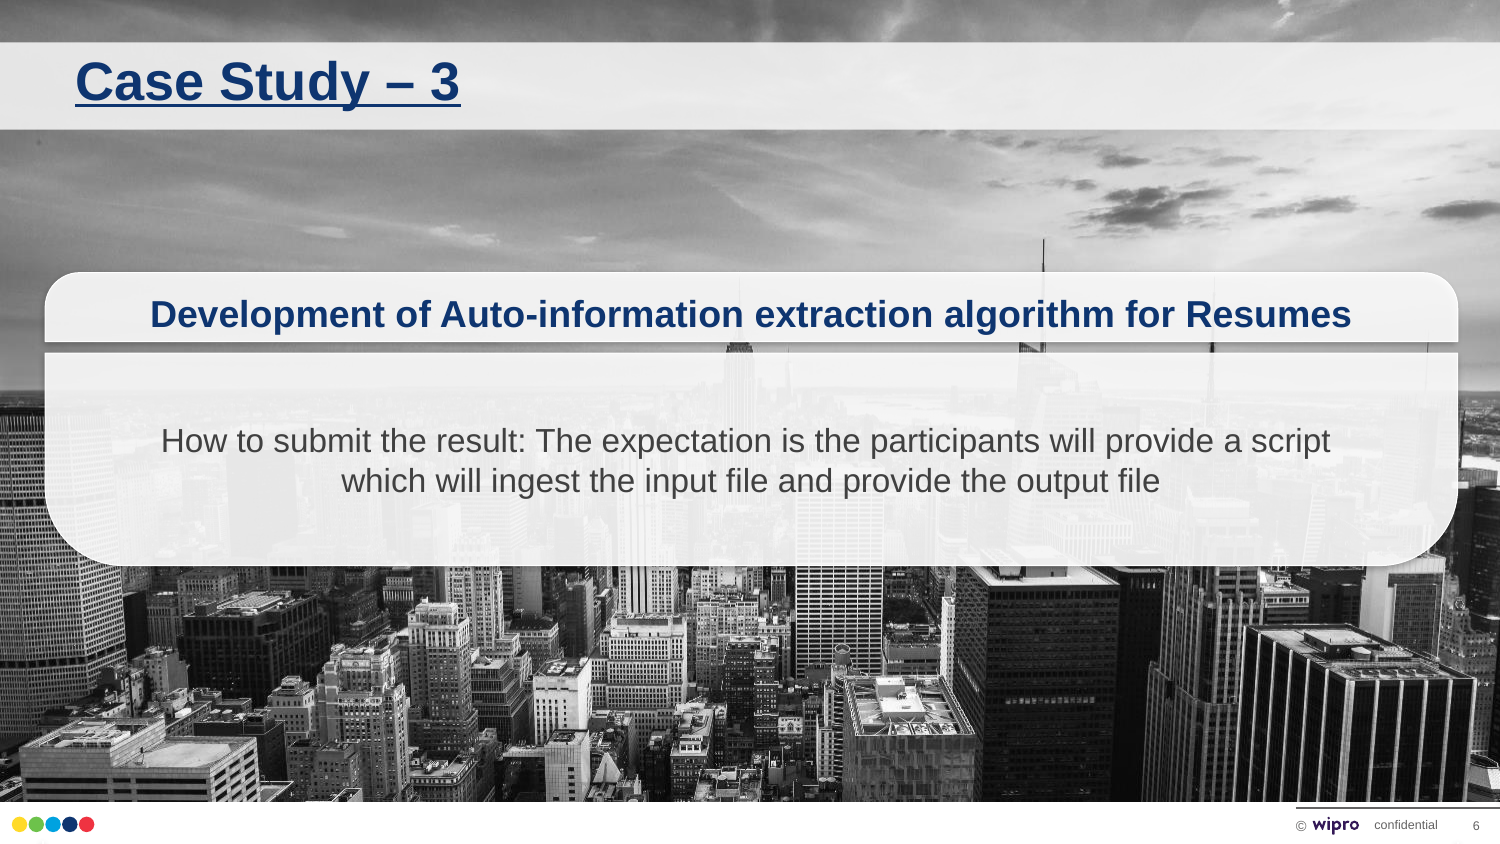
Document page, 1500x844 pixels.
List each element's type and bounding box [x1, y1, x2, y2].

text_box [44, 352, 1458, 566]
picture [0, 0, 1500, 802]
